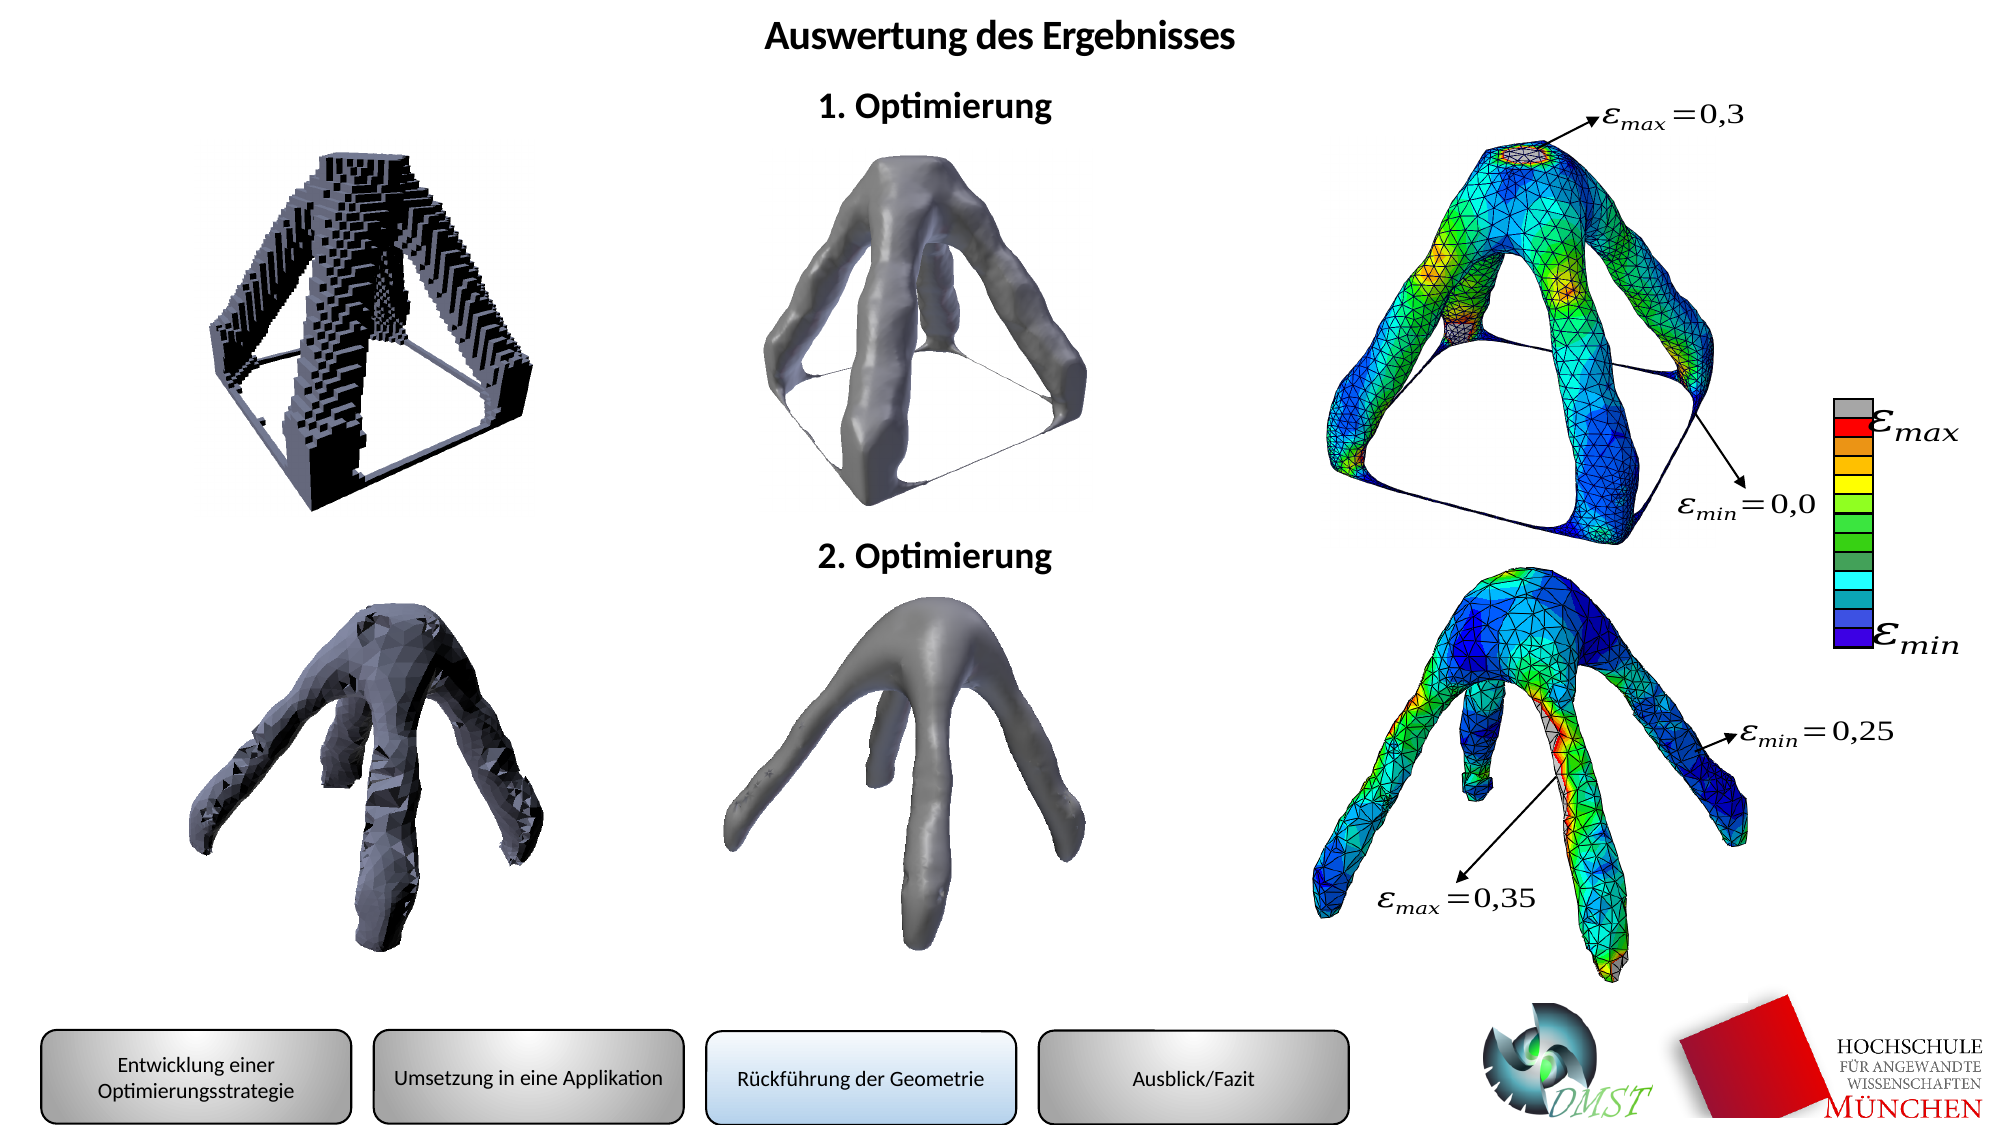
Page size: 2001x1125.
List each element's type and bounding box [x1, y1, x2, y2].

text_box [802, 523, 1068, 583]
picture [759, 148, 1093, 512]
picture [1321, 136, 1716, 548]
picture [1308, 551, 1992, 1118]
text_box [0, 0, 2000, 65]
text_box [802, 73, 1068, 134]
picture [1480, 201, 1486, 213]
text_box [1536, 116, 1600, 149]
text_box [1833, 398, 1874, 649]
picture [716, 591, 1109, 962]
text_box [1694, 733, 1738, 752]
text_box [1455, 776, 1557, 884]
text_box [1694, 412, 1746, 489]
picture [194, 139, 535, 517]
picture [178, 594, 551, 955]
